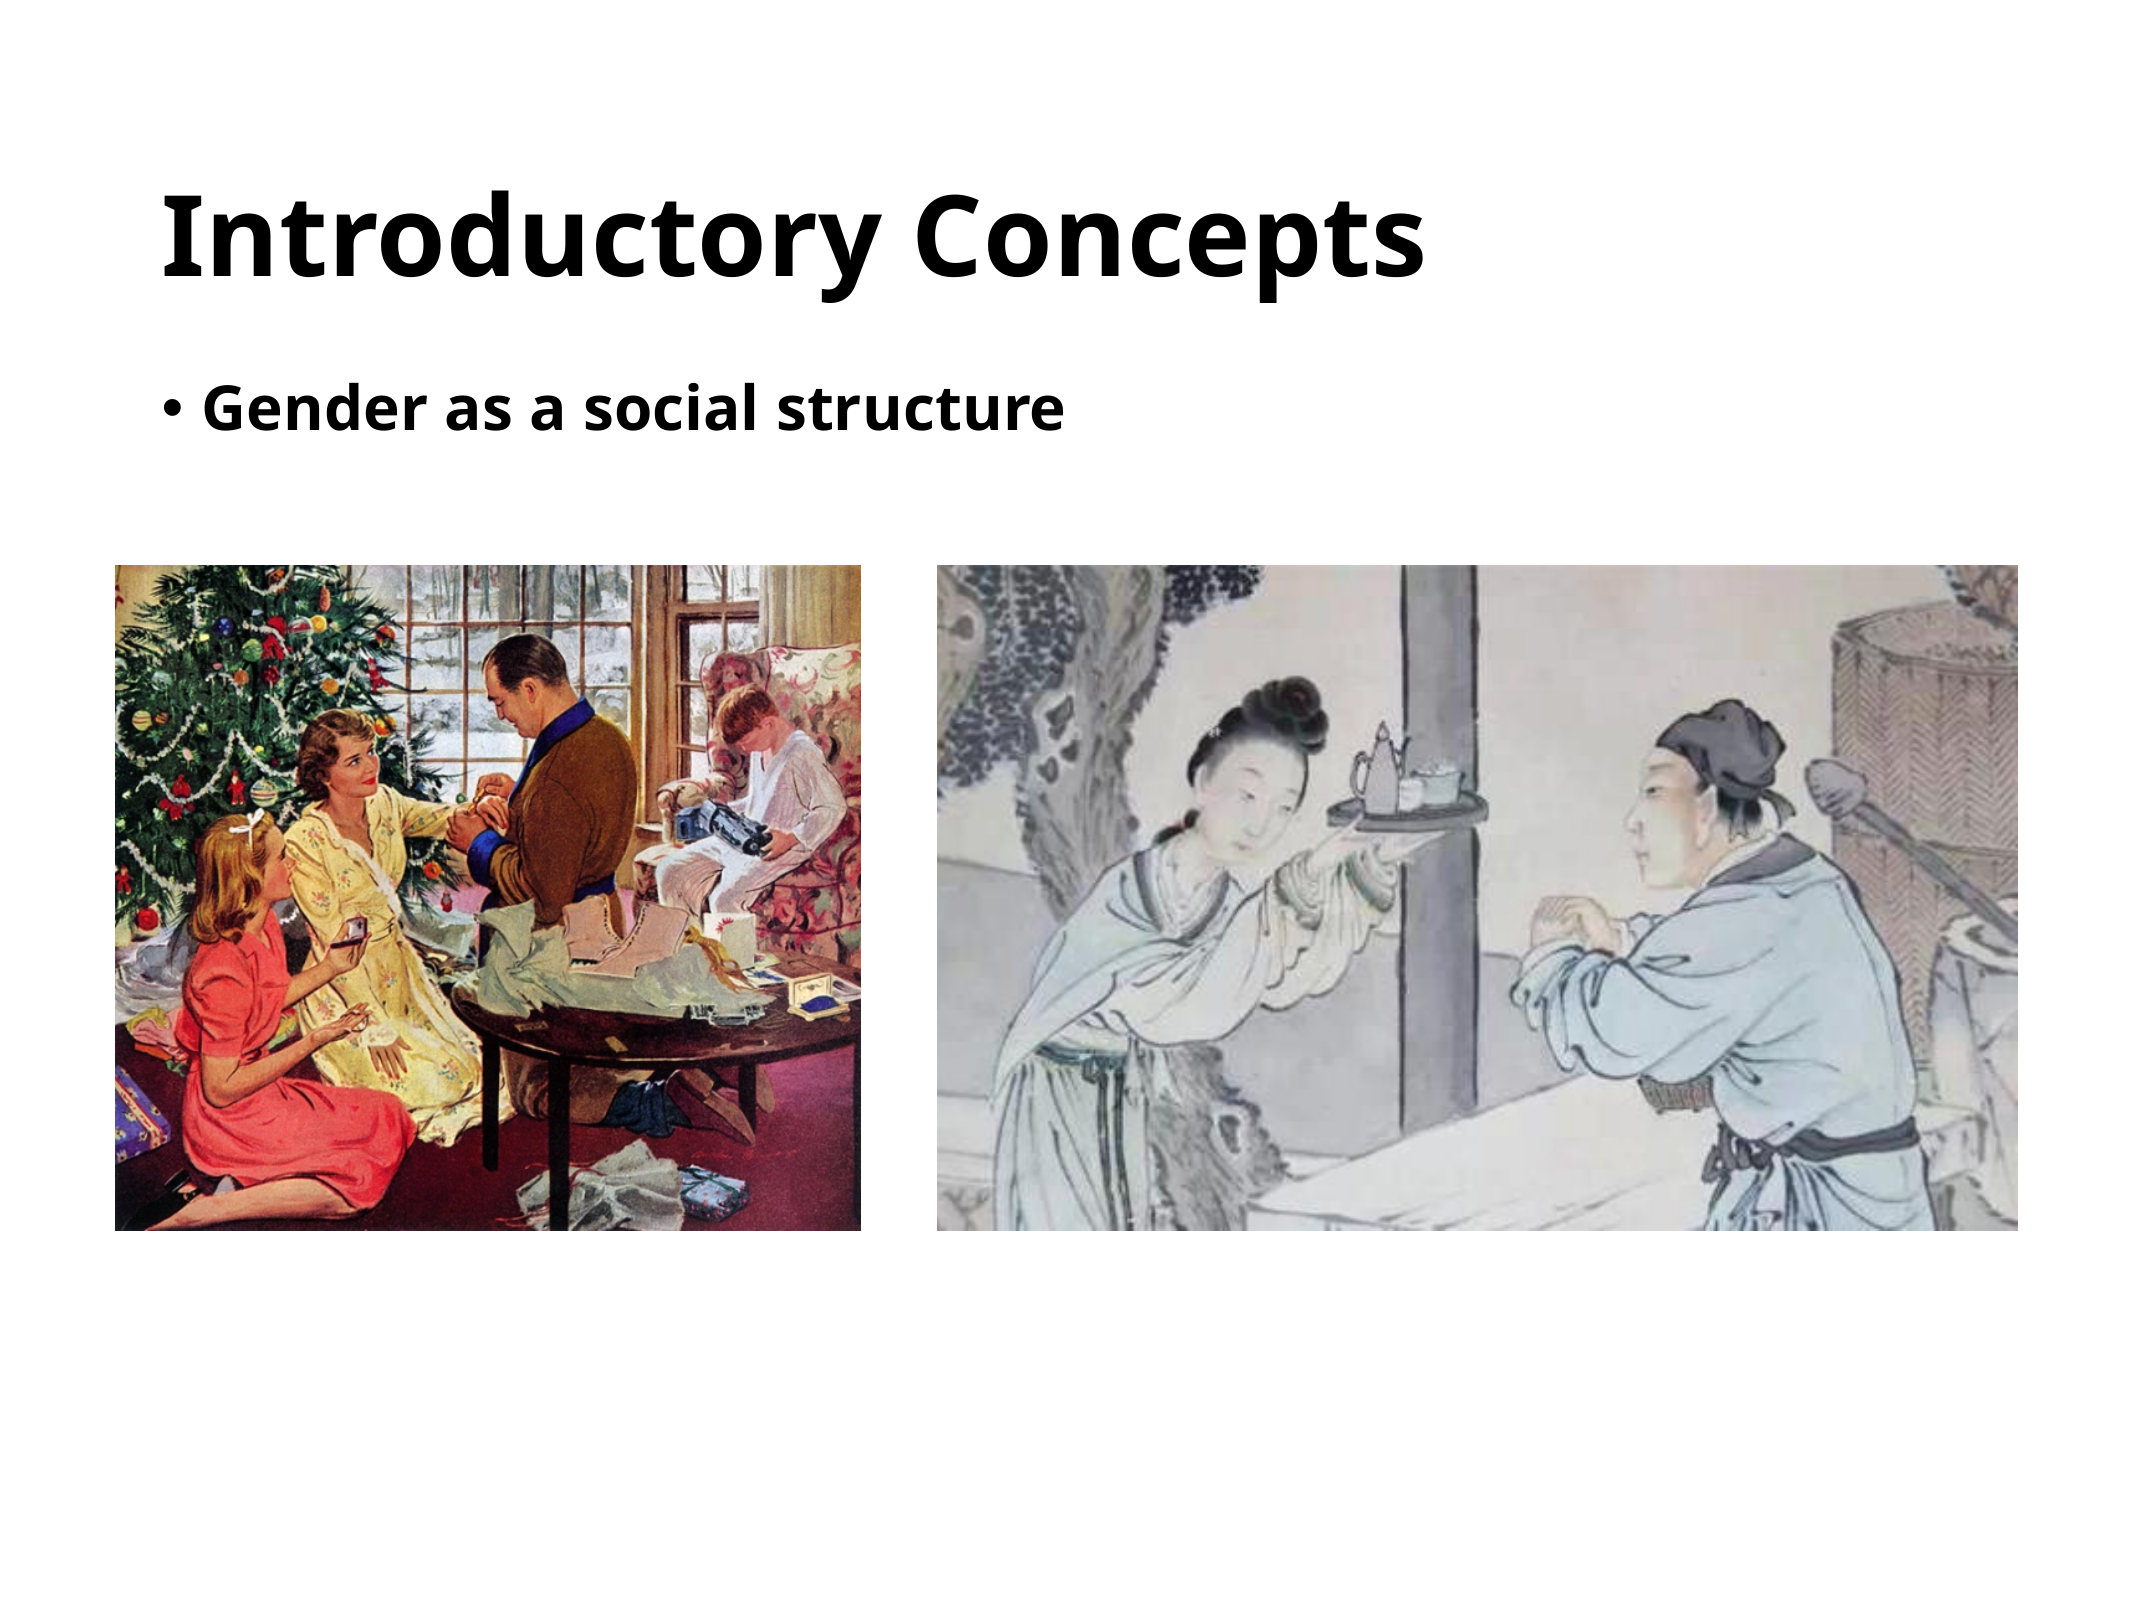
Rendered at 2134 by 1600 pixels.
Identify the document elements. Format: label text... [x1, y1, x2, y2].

picture [115, 565, 861, 1231]
picture [937, 565, 2018, 1231]
list Gender as a social structure [146, 369, 1987, 1385]
title Introductory Concepts [146, 85, 1987, 369]
